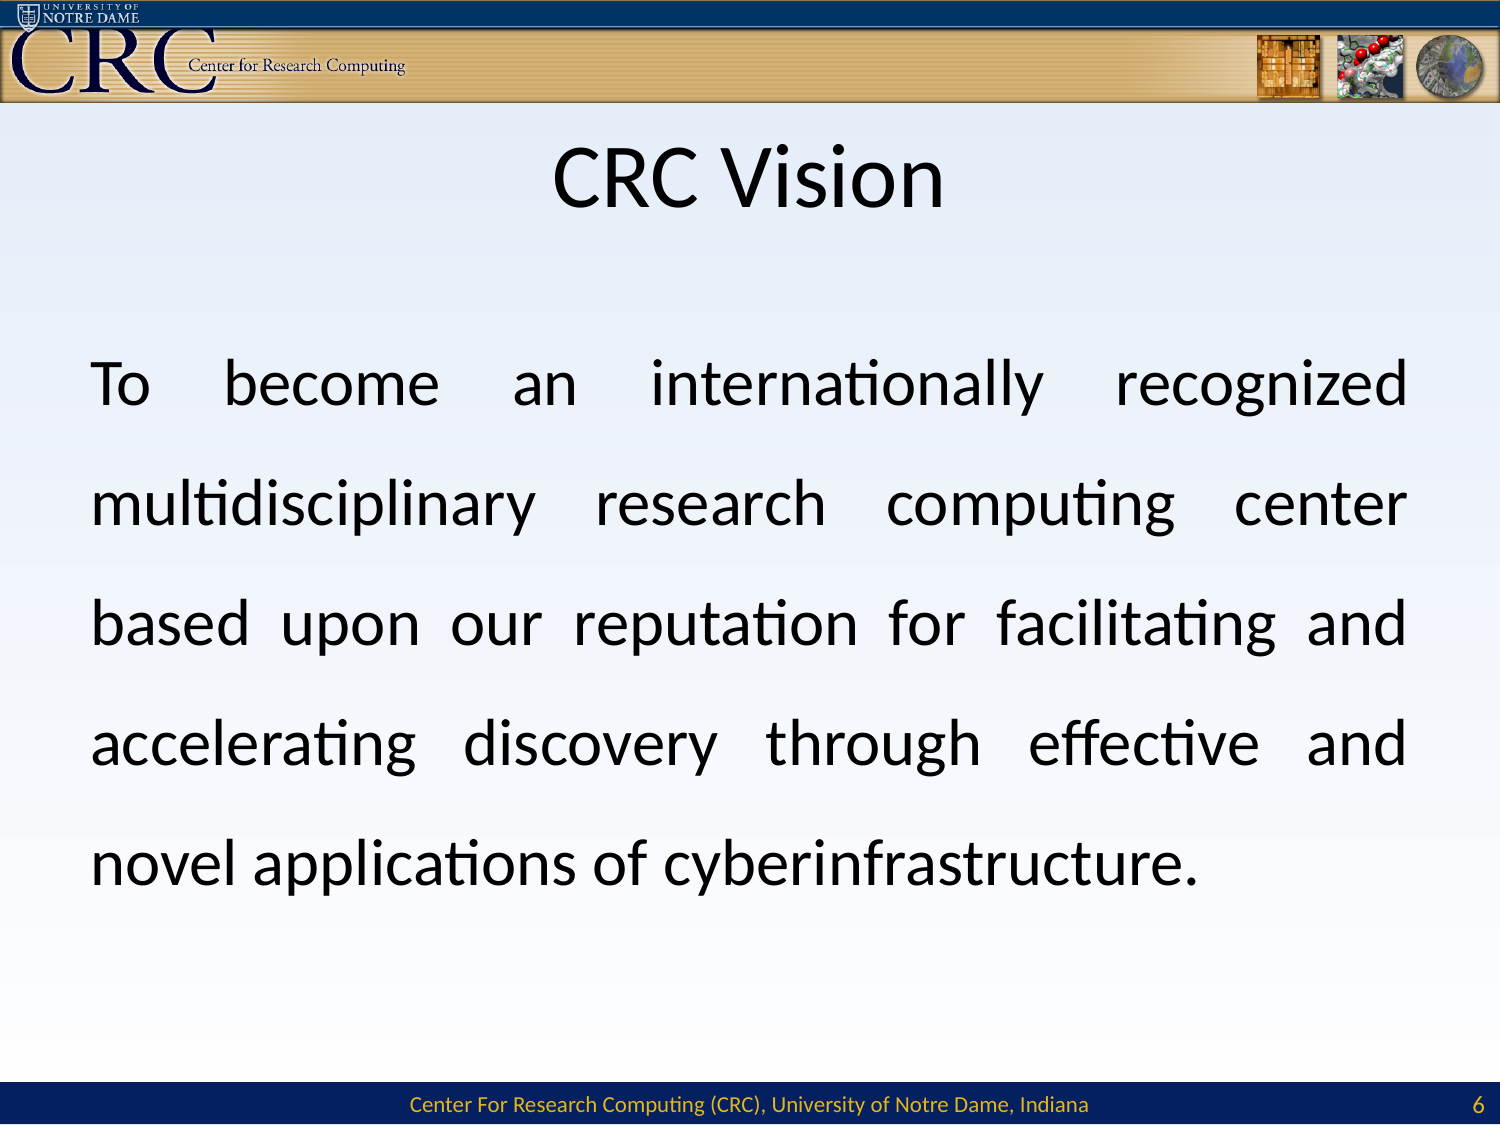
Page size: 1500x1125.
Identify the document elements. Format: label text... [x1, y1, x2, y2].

slide_number 6 [1246, 1082, 1500, 1125]
list To become an internationally recognized multidisciplinary research computing center based upon our reputation for facilitating and accelerating discovery through effective and novel applications of cyberinfrastructure. [75, 291, 1425, 1096]
title CRC Vision [75, 108, 1425, 291]
picture [0, 0, 1500, 103]
